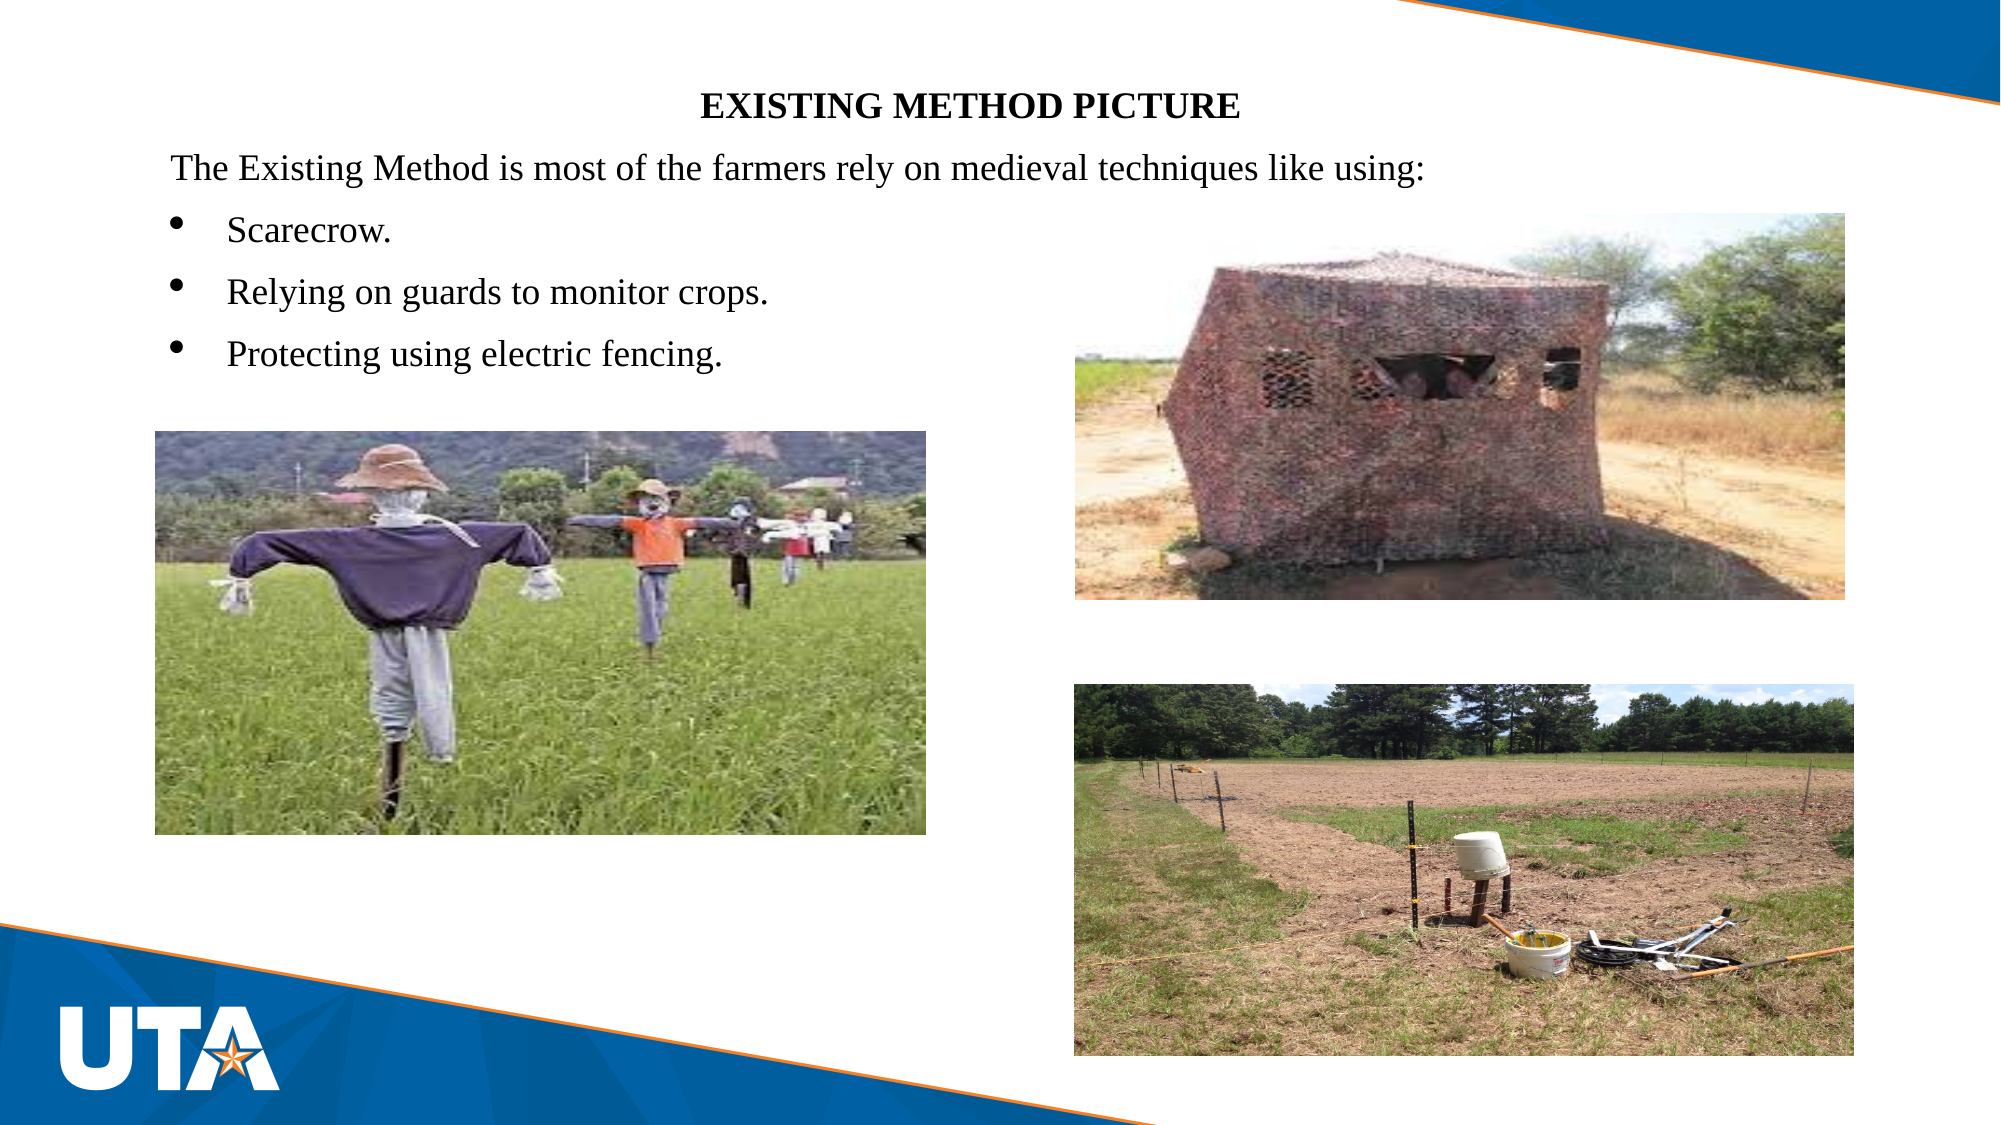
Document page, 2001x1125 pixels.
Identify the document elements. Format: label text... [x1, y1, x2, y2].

picture [0, 0, 2001, 1125]
text_box EXISTING METHOD PICTURE The Existing Method is most of the farmers rely on medieval techniques like using: Scarecrow. Relying on guards to monitor crops. Protecting using electric fencing. [155, 69, 1820, 382]
